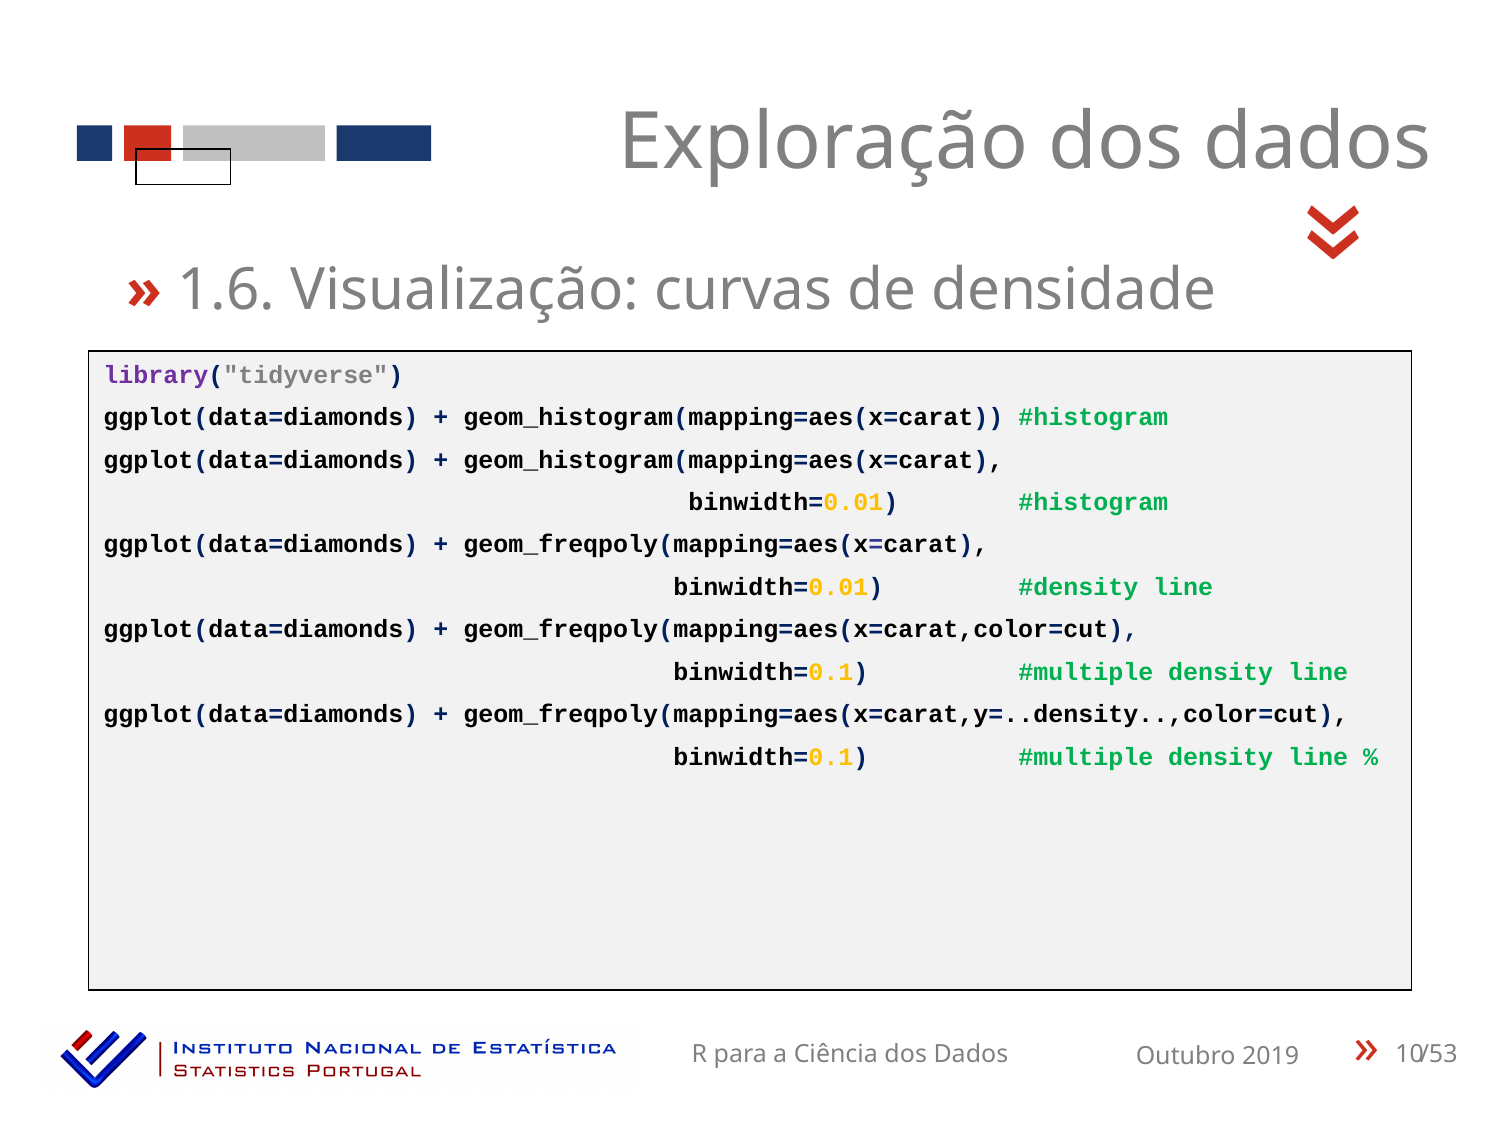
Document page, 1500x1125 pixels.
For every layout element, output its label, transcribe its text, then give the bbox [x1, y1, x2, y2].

picture [41, 1023, 638, 1093]
text_box 10 [1380, 1029, 1447, 1075]
text_box » 1.6. Visualização: curvas de densidade [111, 243, 1376, 329]
text_box Exploração dos dados [454, 66, 1447, 207]
text_box « [1234, 207, 1400, 280]
text_box library("tidyverse") ggplot(data=diamonds) + geom_histogram(mapping=aes(x=carat)) #histogram ggplot(data=diamonds) + geom_histogram(mapping=aes(x=carat), binwidth=0.01) #histogram ggplot(data=diamonds) + geom_freqpoly(mapping=aes(x=carat), binwidth=0.01) #density line ggplot(data=diamonds) + geom_freqpoly(mapping=aes(x=carat,color=cut), binwidth=0.1) #multiple density line ggplot(data=diamonds) + geom_freqpoly(mapping=aes(x=carat,y=..density..,color=cut), binwidth=0.1) #multiple density line % [88, 350, 1412, 990]
